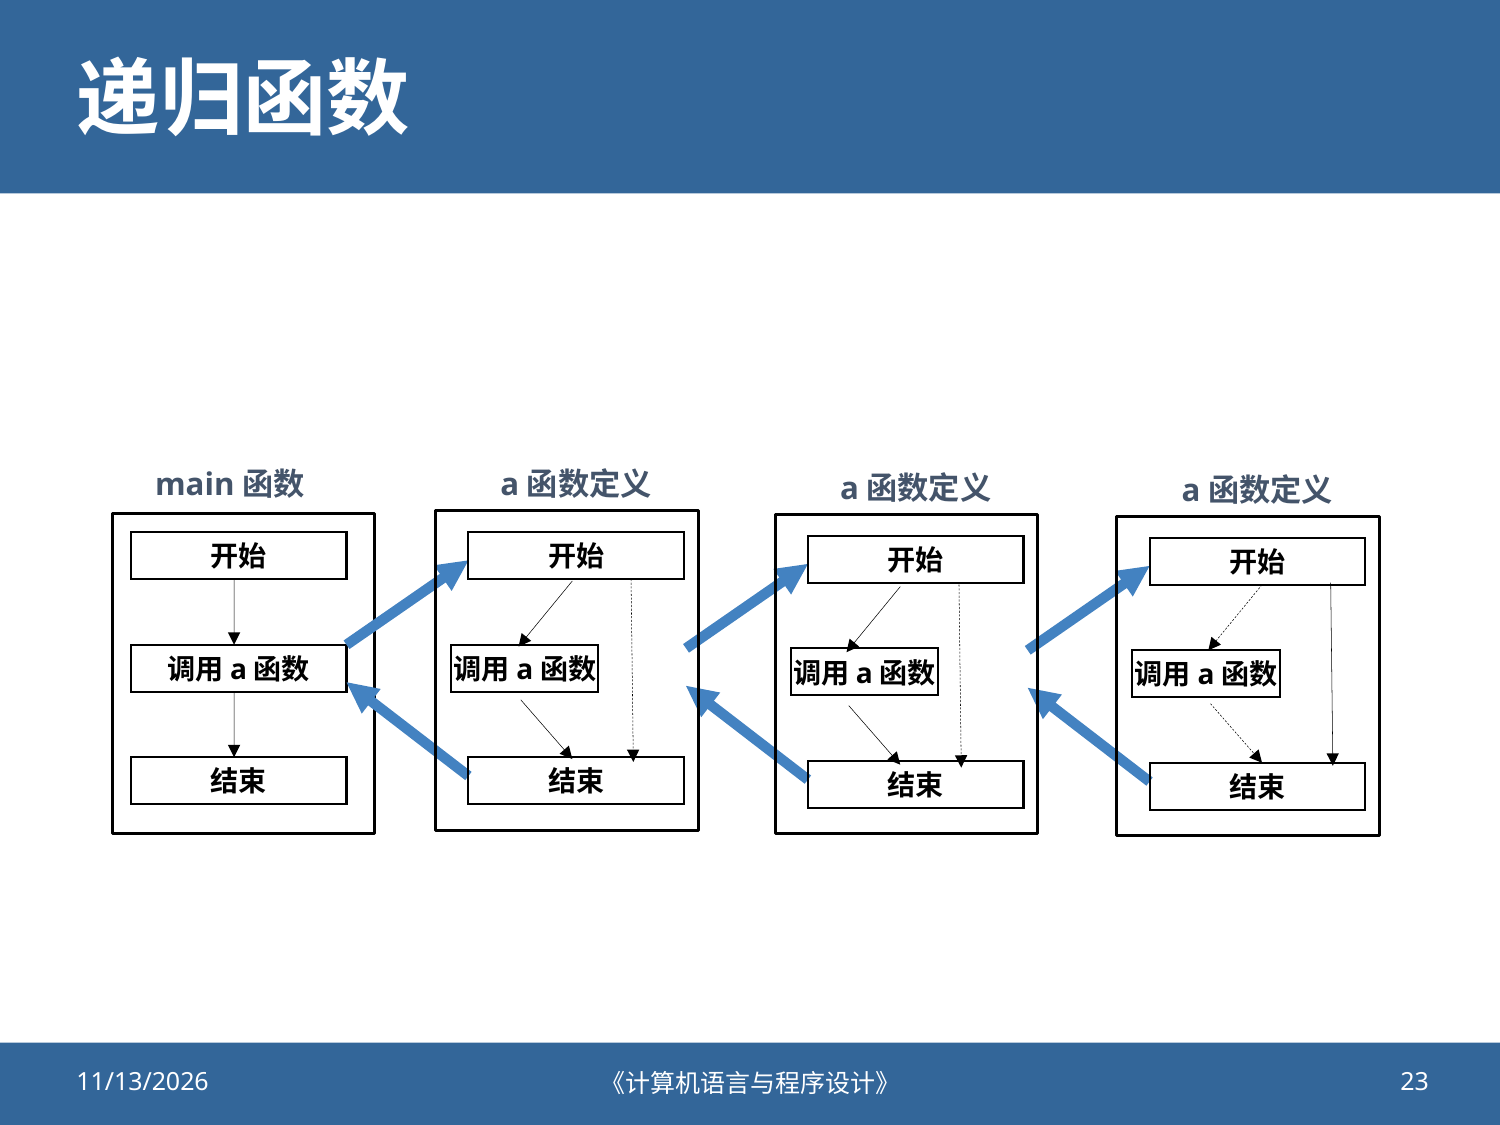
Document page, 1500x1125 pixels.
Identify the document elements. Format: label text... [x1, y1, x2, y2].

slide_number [61, 1052, 422, 1113]
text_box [1116, 516, 1380, 841]
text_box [435, 466, 699, 835]
text_box main函数 [140, 466, 356, 505]
title 递归函数 [61, 27, 1441, 177]
text_box 开始 [130, 532, 347, 580]
text_box a函数定义 [1149, 472, 1366, 510]
text_box [112, 513, 375, 834]
text_box 调用a函数 [130, 644, 347, 692]
text_box 结束 [130, 757, 347, 805]
text_box [227, 691, 241, 758]
slide_number 23 [1084, 1052, 1444, 1113]
text_box [227, 579, 241, 645]
footer 《计算机语言与程序设计》 [480, 1052, 1021, 1113]
text_box [346, 682, 434, 750]
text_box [775, 470, 1038, 839]
